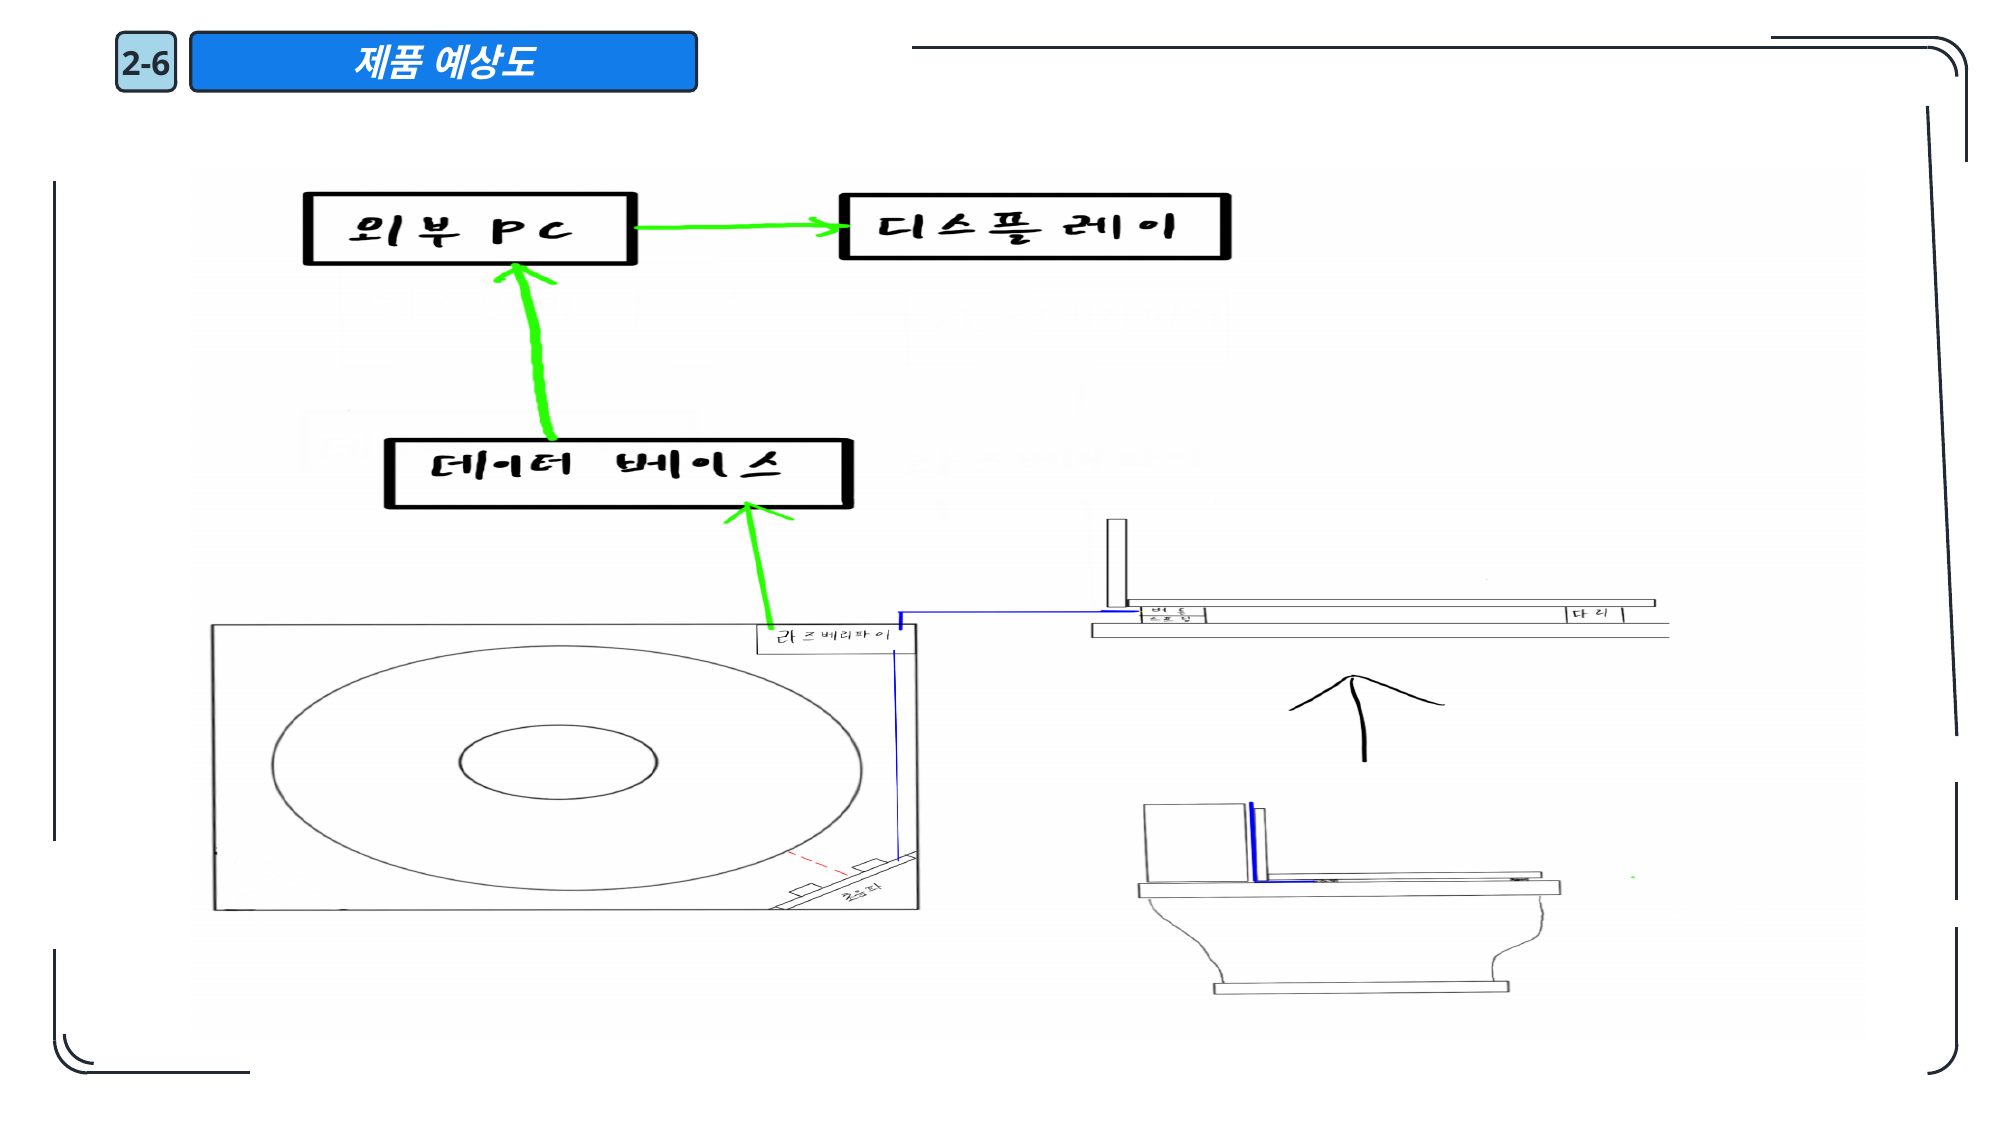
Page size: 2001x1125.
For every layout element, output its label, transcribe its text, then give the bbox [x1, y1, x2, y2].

picture [190, 161, 1870, 1041]
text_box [54, 37, 1967, 1074]
text_box 제품 예상도 [190, 31, 698, 37]
text_box 2-6 [116, 31, 176, 37]
